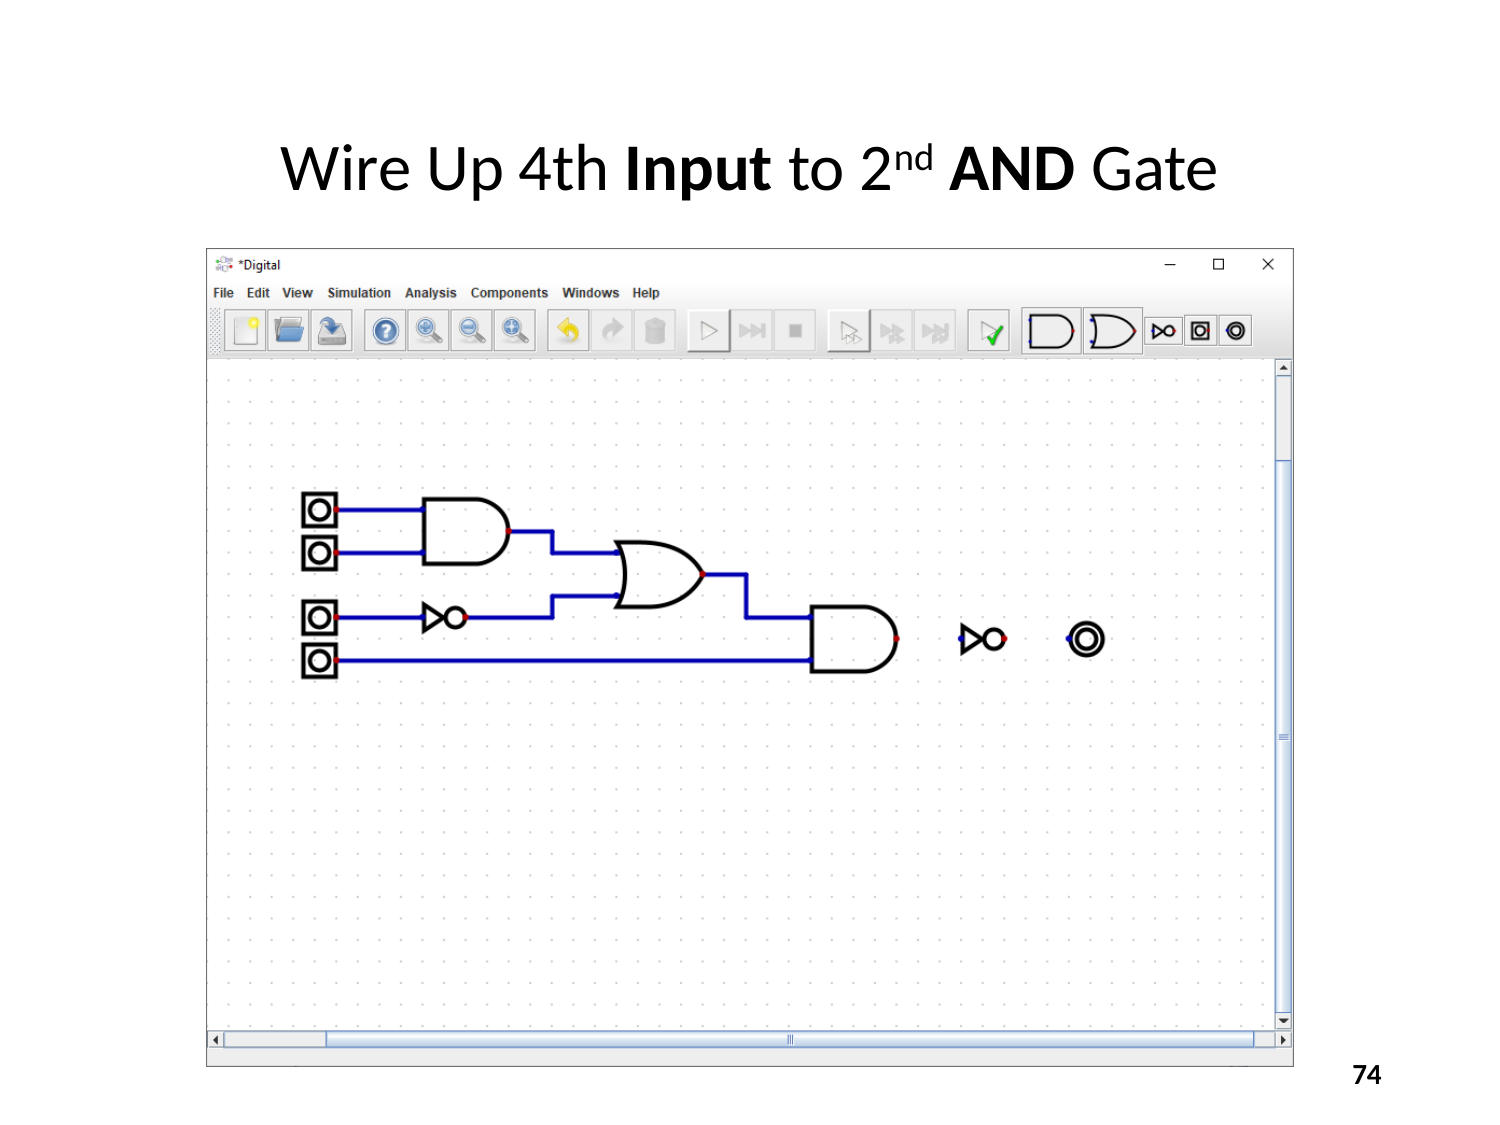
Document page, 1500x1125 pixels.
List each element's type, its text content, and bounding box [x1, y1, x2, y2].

picture [206, 248, 1294, 1067]
title Wire Up 4th Input to 2nd AND Gate [103, 59, 1397, 278]
slide_number 74 [1059, 1042, 1397, 1103]
